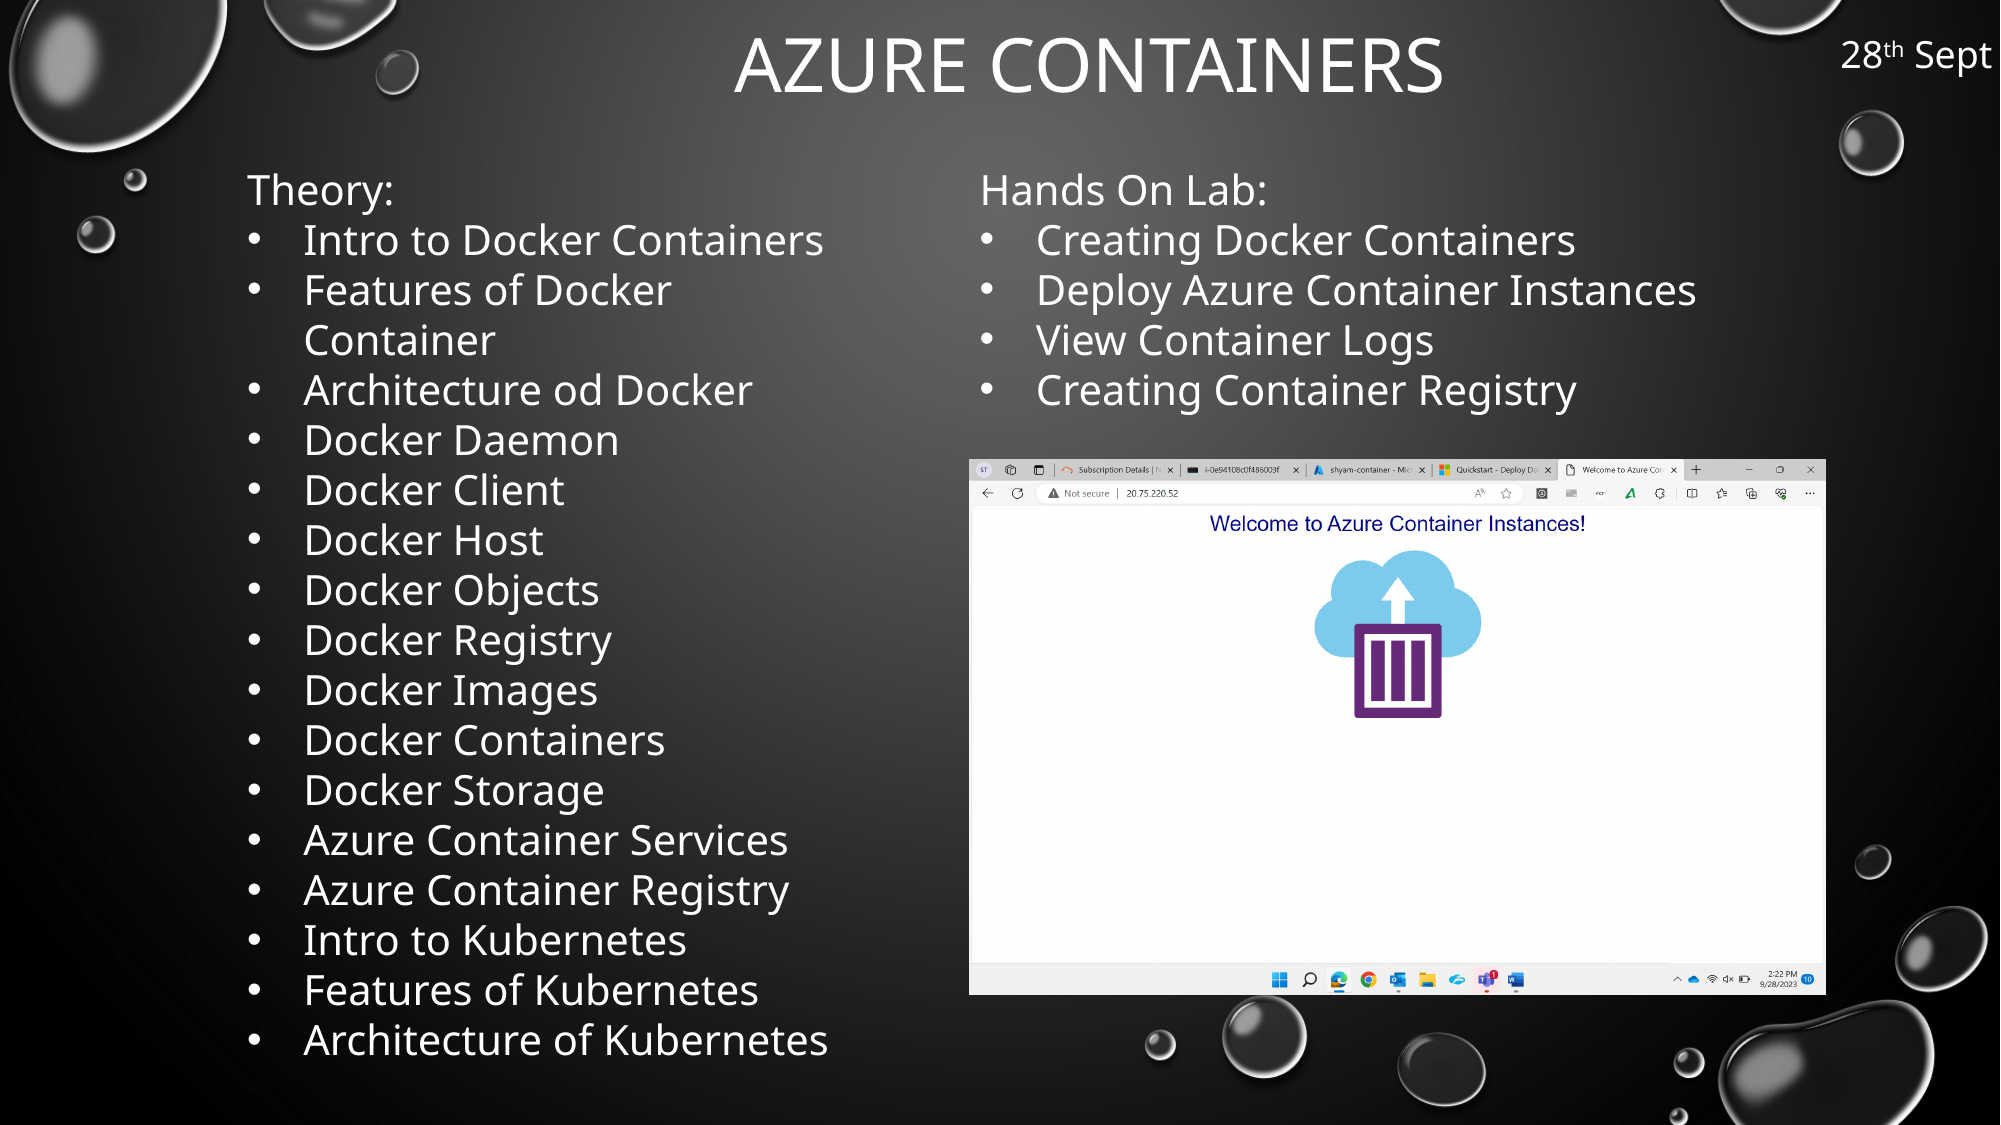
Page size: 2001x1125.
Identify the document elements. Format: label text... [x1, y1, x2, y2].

text_box Theory: Intro to Docker Containers Features of Docker Container Architecture od Docker Docker Daemon Docker Client Docker Host Docker Objects Docker Registry Docker Images Docker Containers Docker Storage Azure Container Services Azure Container Registry Intro to Kubernetes Features of Kubernetes Architecture of Kubernetes [232, 156, 888, 1072]
text_box Hands On Lab: Creating Docker Containers Deploy Azure Container Instances View Container Logs Creating Container Registry [964, 156, 1850, 422]
text_box 28th Sept [1825, 23, 2000, 84]
text_box Azure COntainers [692, 14, 1490, 122]
picture [0, 0, 2000, 1125]
